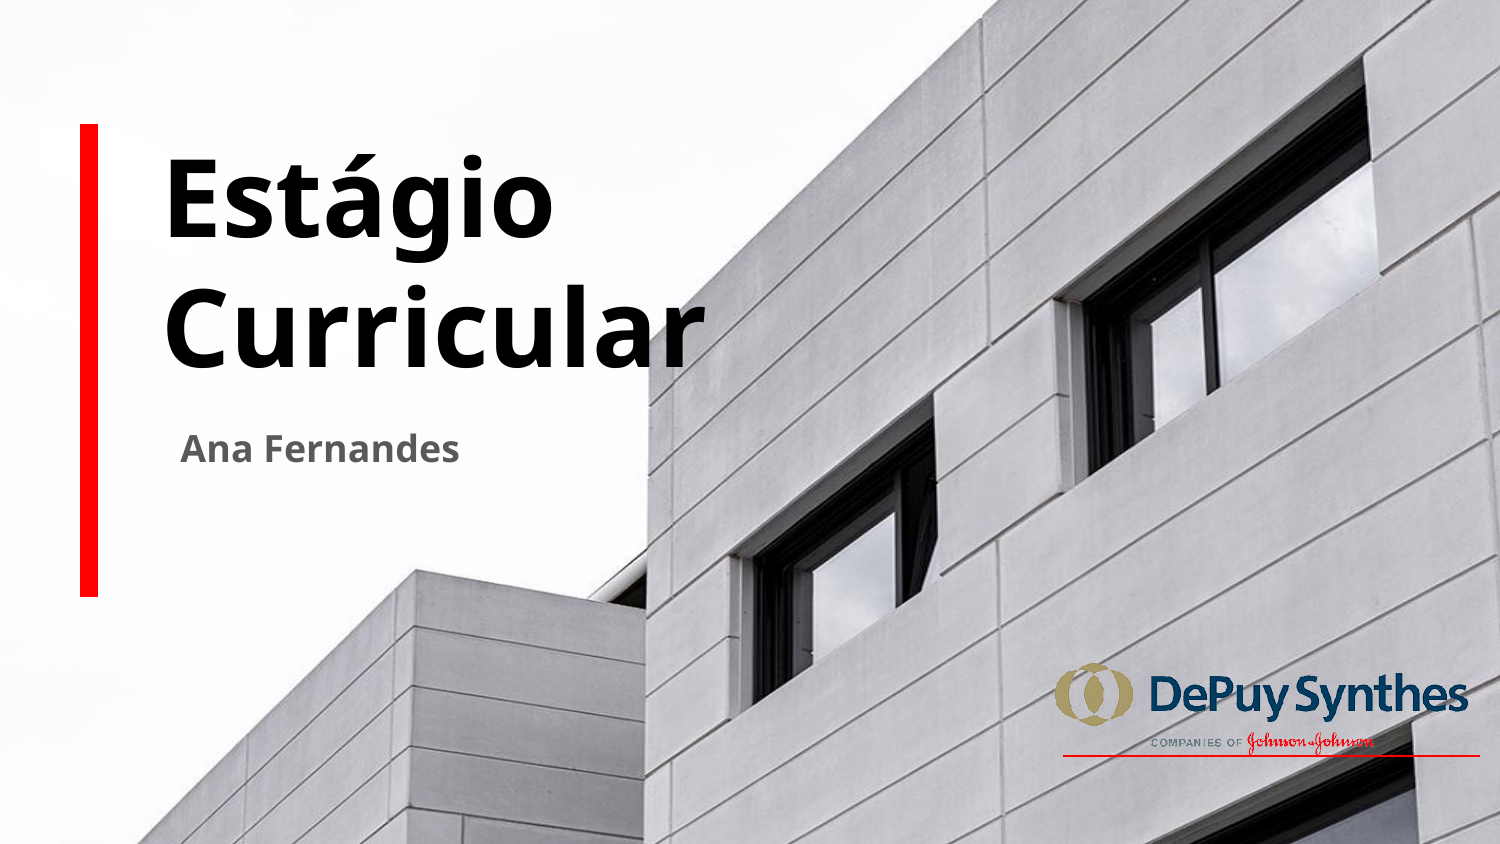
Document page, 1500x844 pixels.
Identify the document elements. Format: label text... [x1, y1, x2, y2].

subtitle Ana Fernandes [146, 410, 694, 541]
title Estágio Curricular [146, 96, 1032, 422]
picture [0, 0, 1500, 844]
